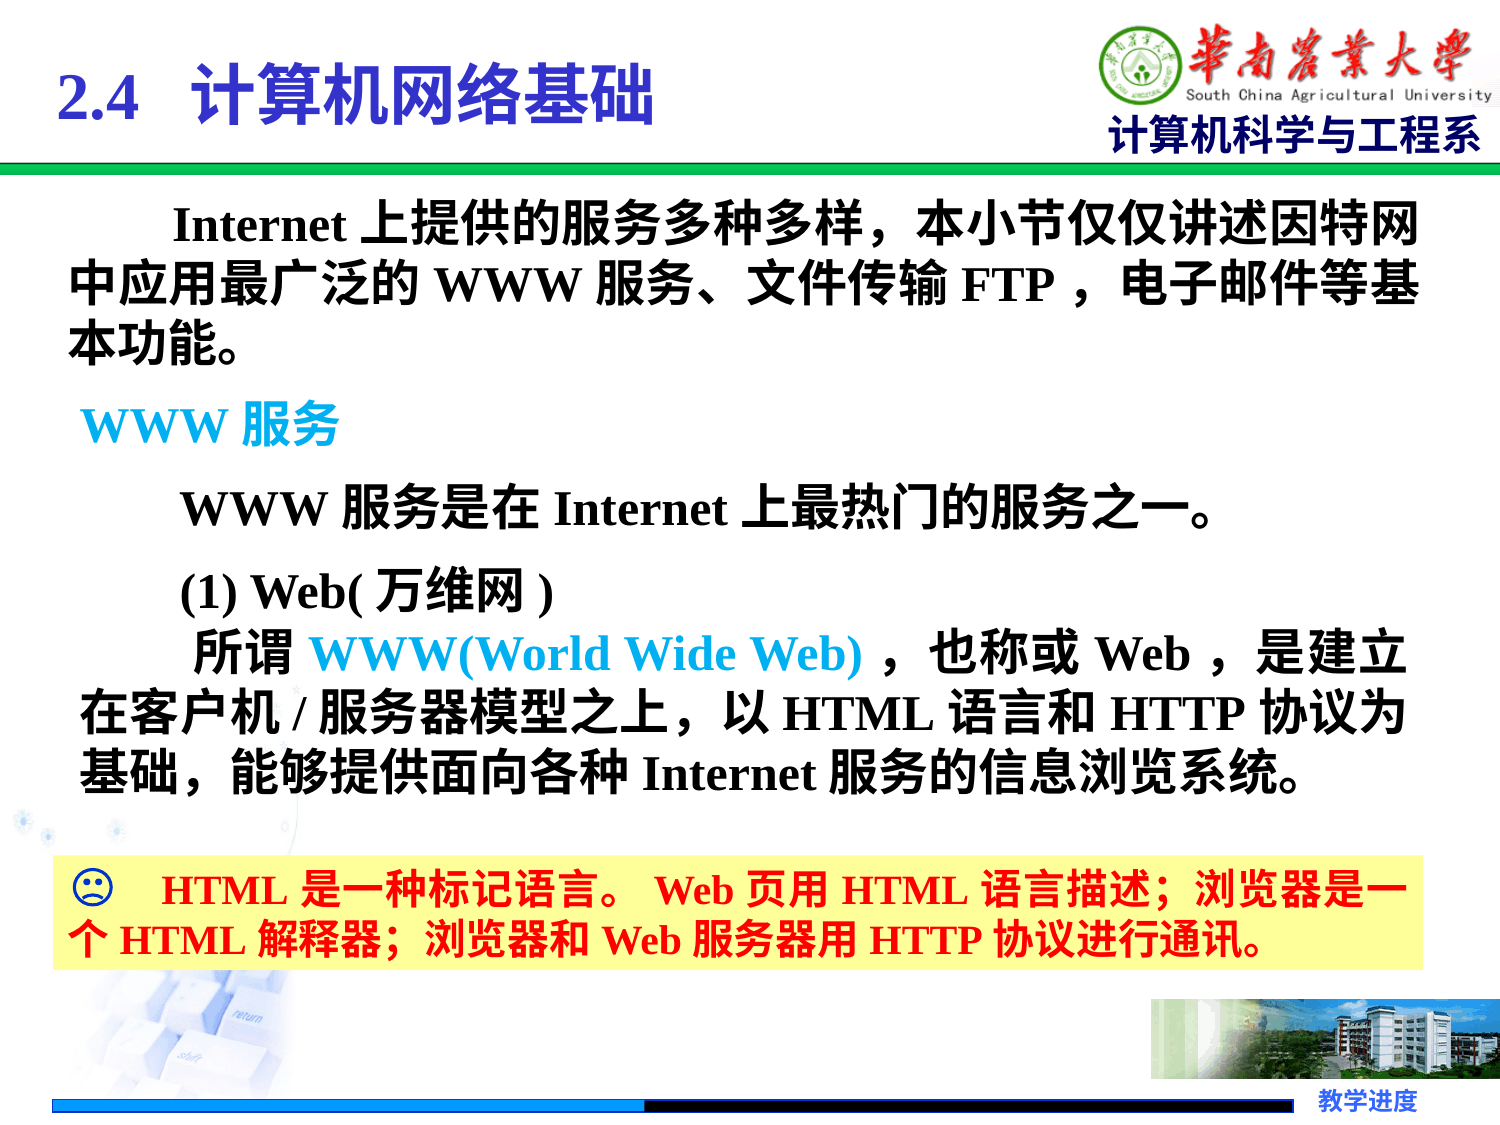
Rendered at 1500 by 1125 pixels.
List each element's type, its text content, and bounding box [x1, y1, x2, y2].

text_box WWW服务 [64, 385, 1199, 461]
text_box [53, 1099, 645, 1112]
picture [1092, 18, 1500, 107]
picture [1151, 999, 1500, 1079]
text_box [52, 854, 1424, 971]
title 2.4 计算机网络基础 [41, 42, 1104, 144]
text_box (1) Web(万维网) 所谓WWW(World Wide Web)，也称或Web，是建立在客户机/服务器模型之上，以HTML语言和HTTP协议为基础，能够提供面向各种Internet服务的信息浏览系统。 [64, 550, 1424, 808]
picture [0, 680, 325, 1118]
text_box Internet上提供的服务多种多样，本小节仅仅讲述因特网中应用最广泛的WWW服务、文件传输FTP，电子邮件等基本功能。 [53, 184, 1436, 380]
picture [0, 162, 1500, 175]
text_box WWW服务是在Internet上最热门的服务之一。 [76, 467, 1436, 543]
